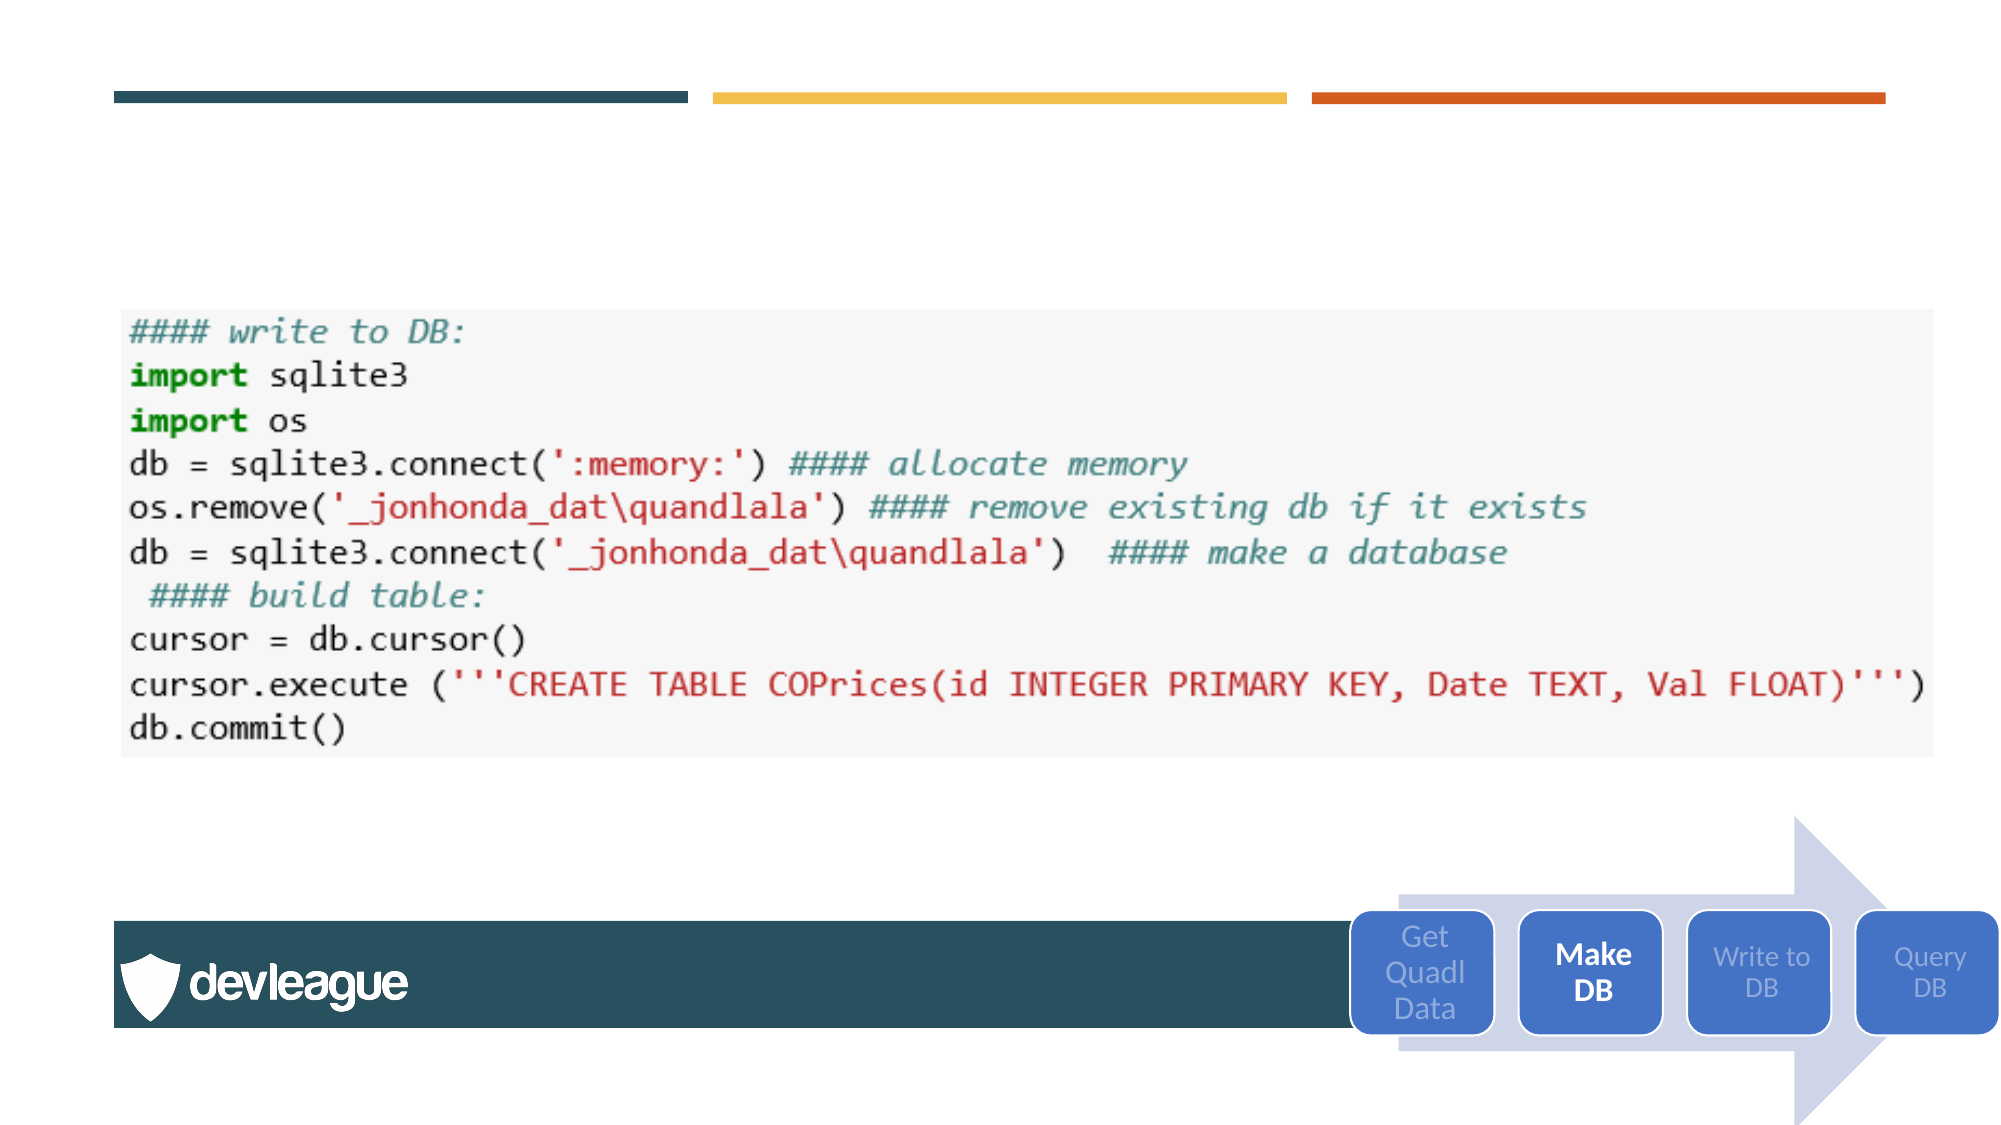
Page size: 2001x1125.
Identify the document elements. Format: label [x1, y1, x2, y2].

text_box [1349, 815, 2000, 1125]
picture [121, 309, 1934, 757]
text_box [113, 920, 1349, 1029]
picture [120, 953, 412, 1022]
text_box [113, 90, 689, 104]
text_box [1311, 91, 1887, 105]
text_box [712, 91, 1288, 105]
